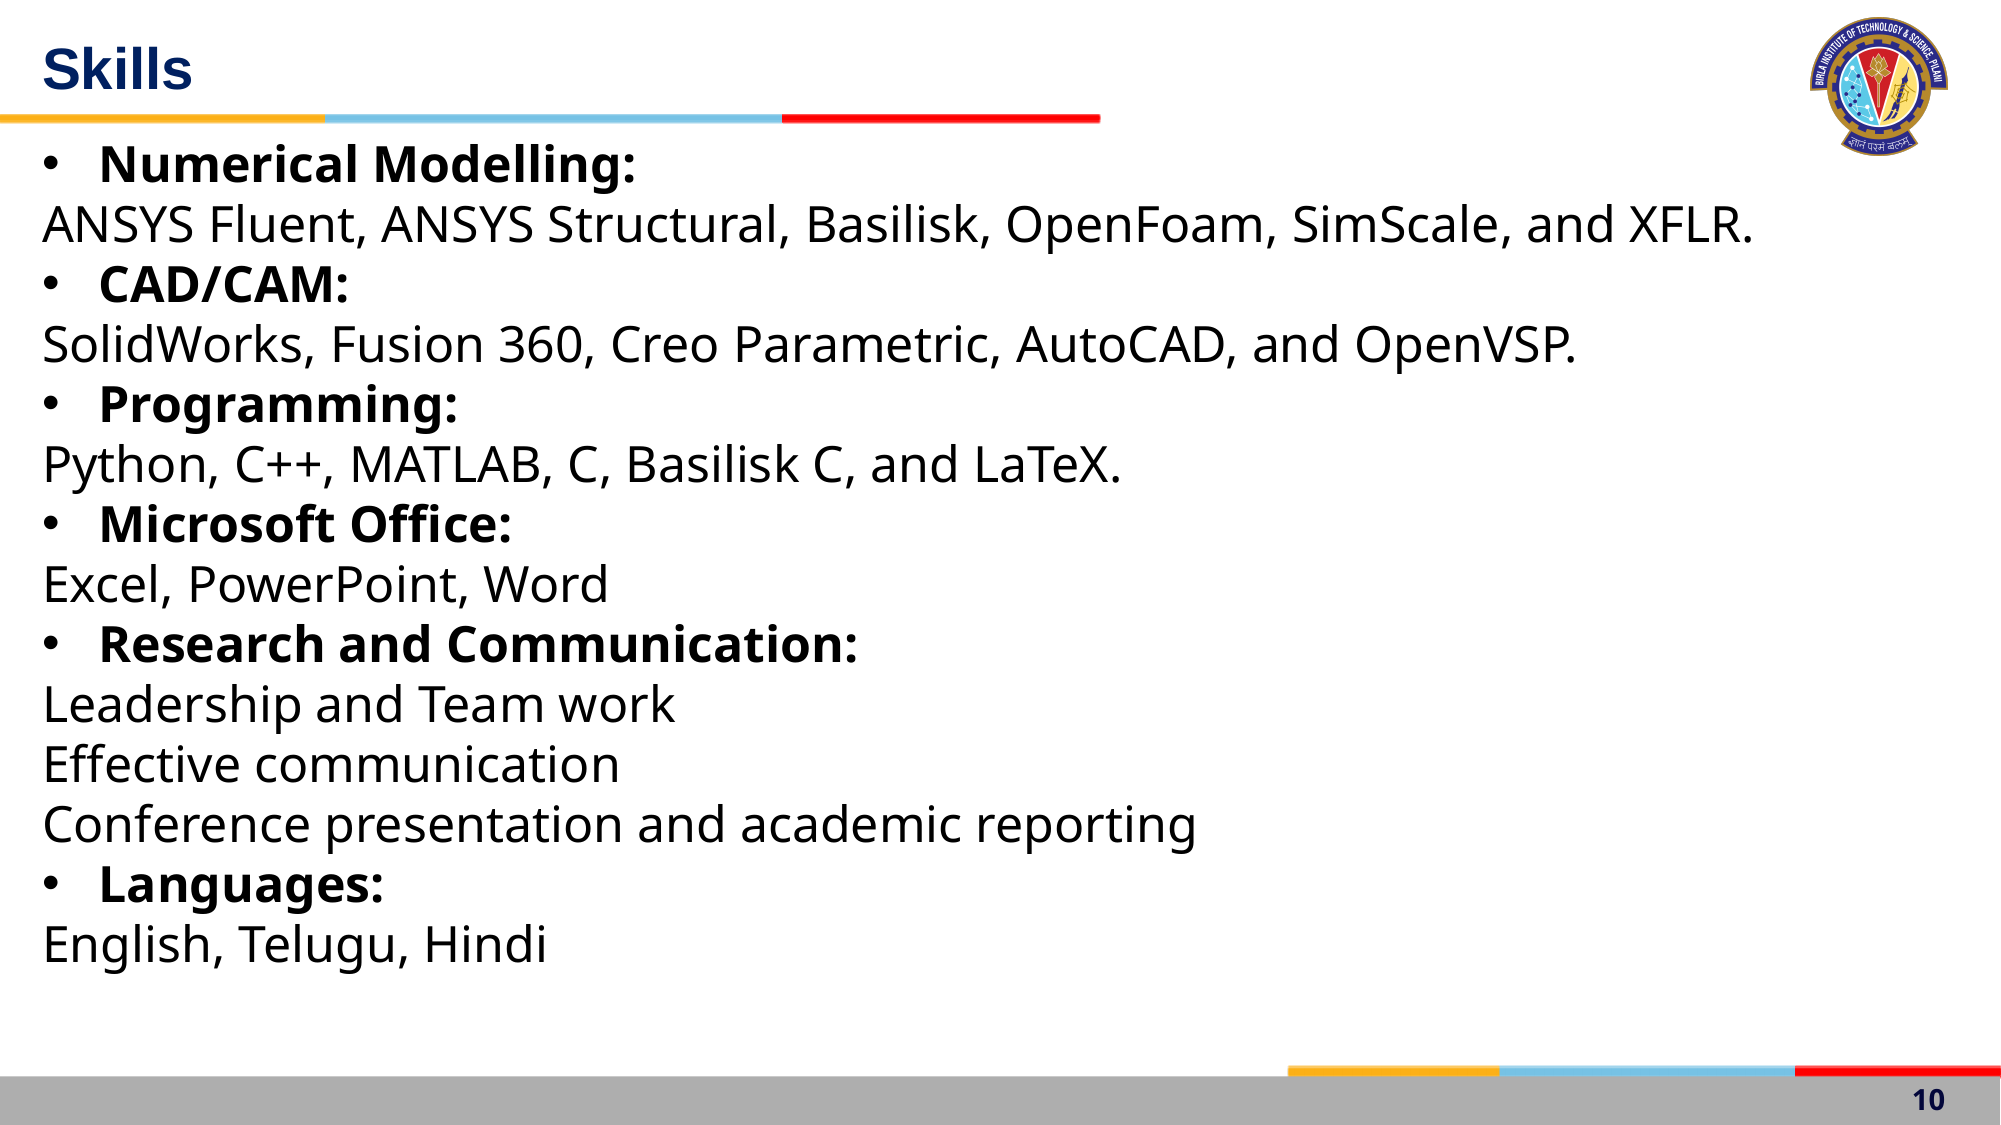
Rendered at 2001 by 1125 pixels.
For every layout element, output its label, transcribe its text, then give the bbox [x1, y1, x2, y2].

title Skills [27, 18, 1151, 123]
picture [0, 113, 1105, 129]
picture [1809, 17, 1949, 157]
text_box Numerical Modelling: ANSYS Fluent, ANSYS Structural, Basilisk, OpenFoam, SimScale, and XFLR. CAD/CAM: SolidWorks, Fusion 360, Creo Parametric, AutoCAD, and OpenVSP. Programming: Python, C++, MATLAB, C, Basilisk C, and LaTeX. Microsoft Office: Excel, PowerPoint, Word Research and Communication: Leadership and Team work Effective communication Conference presentation and academic reporting Languages: English, Telugu, Hindi [27, 125, 1879, 1062]
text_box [0, 1062, 2000, 1125]
